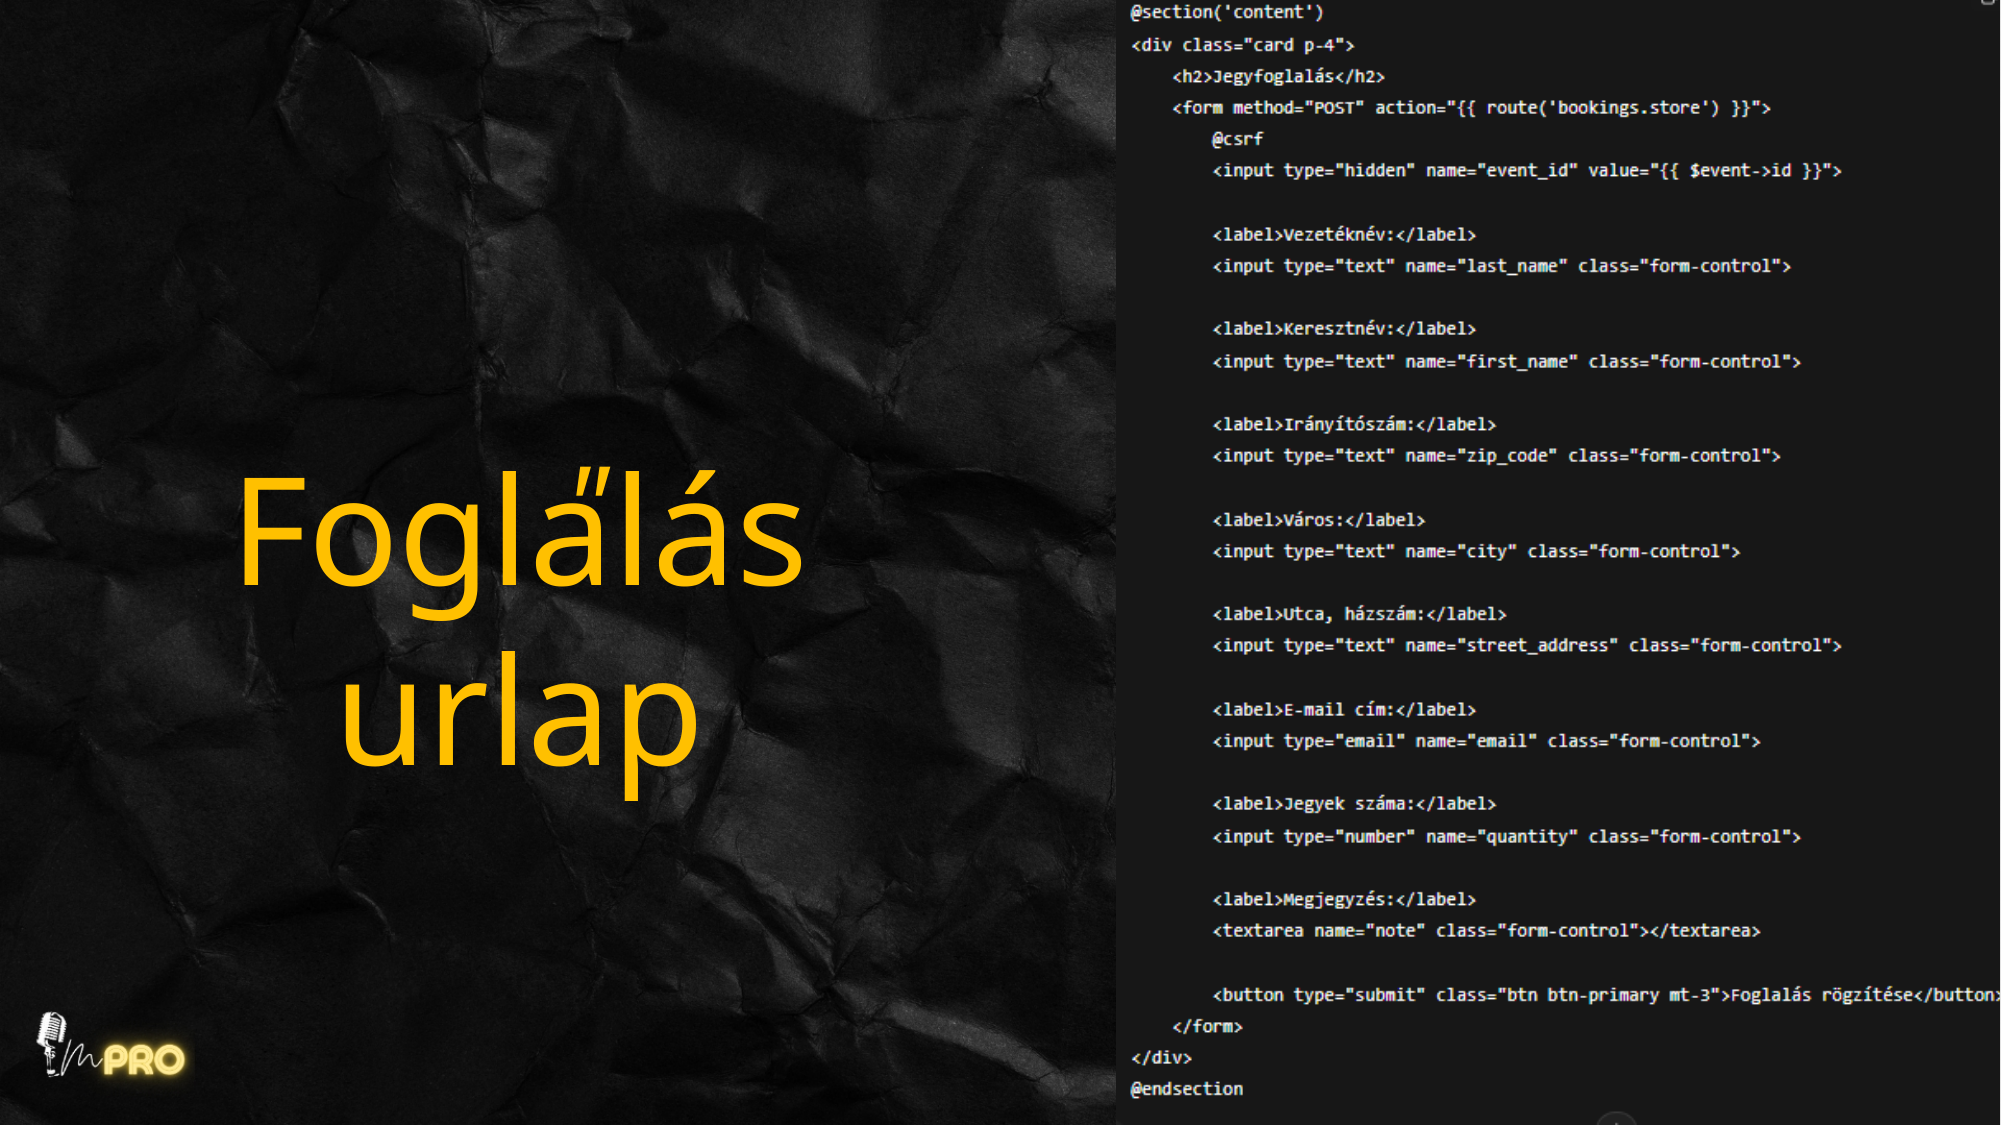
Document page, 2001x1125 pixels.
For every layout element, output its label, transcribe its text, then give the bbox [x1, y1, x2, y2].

text_box " [356, 427, 818, 578]
picture [0, 0, 2001, 1125]
text_box Foglalás urlap [155, 427, 884, 803]
